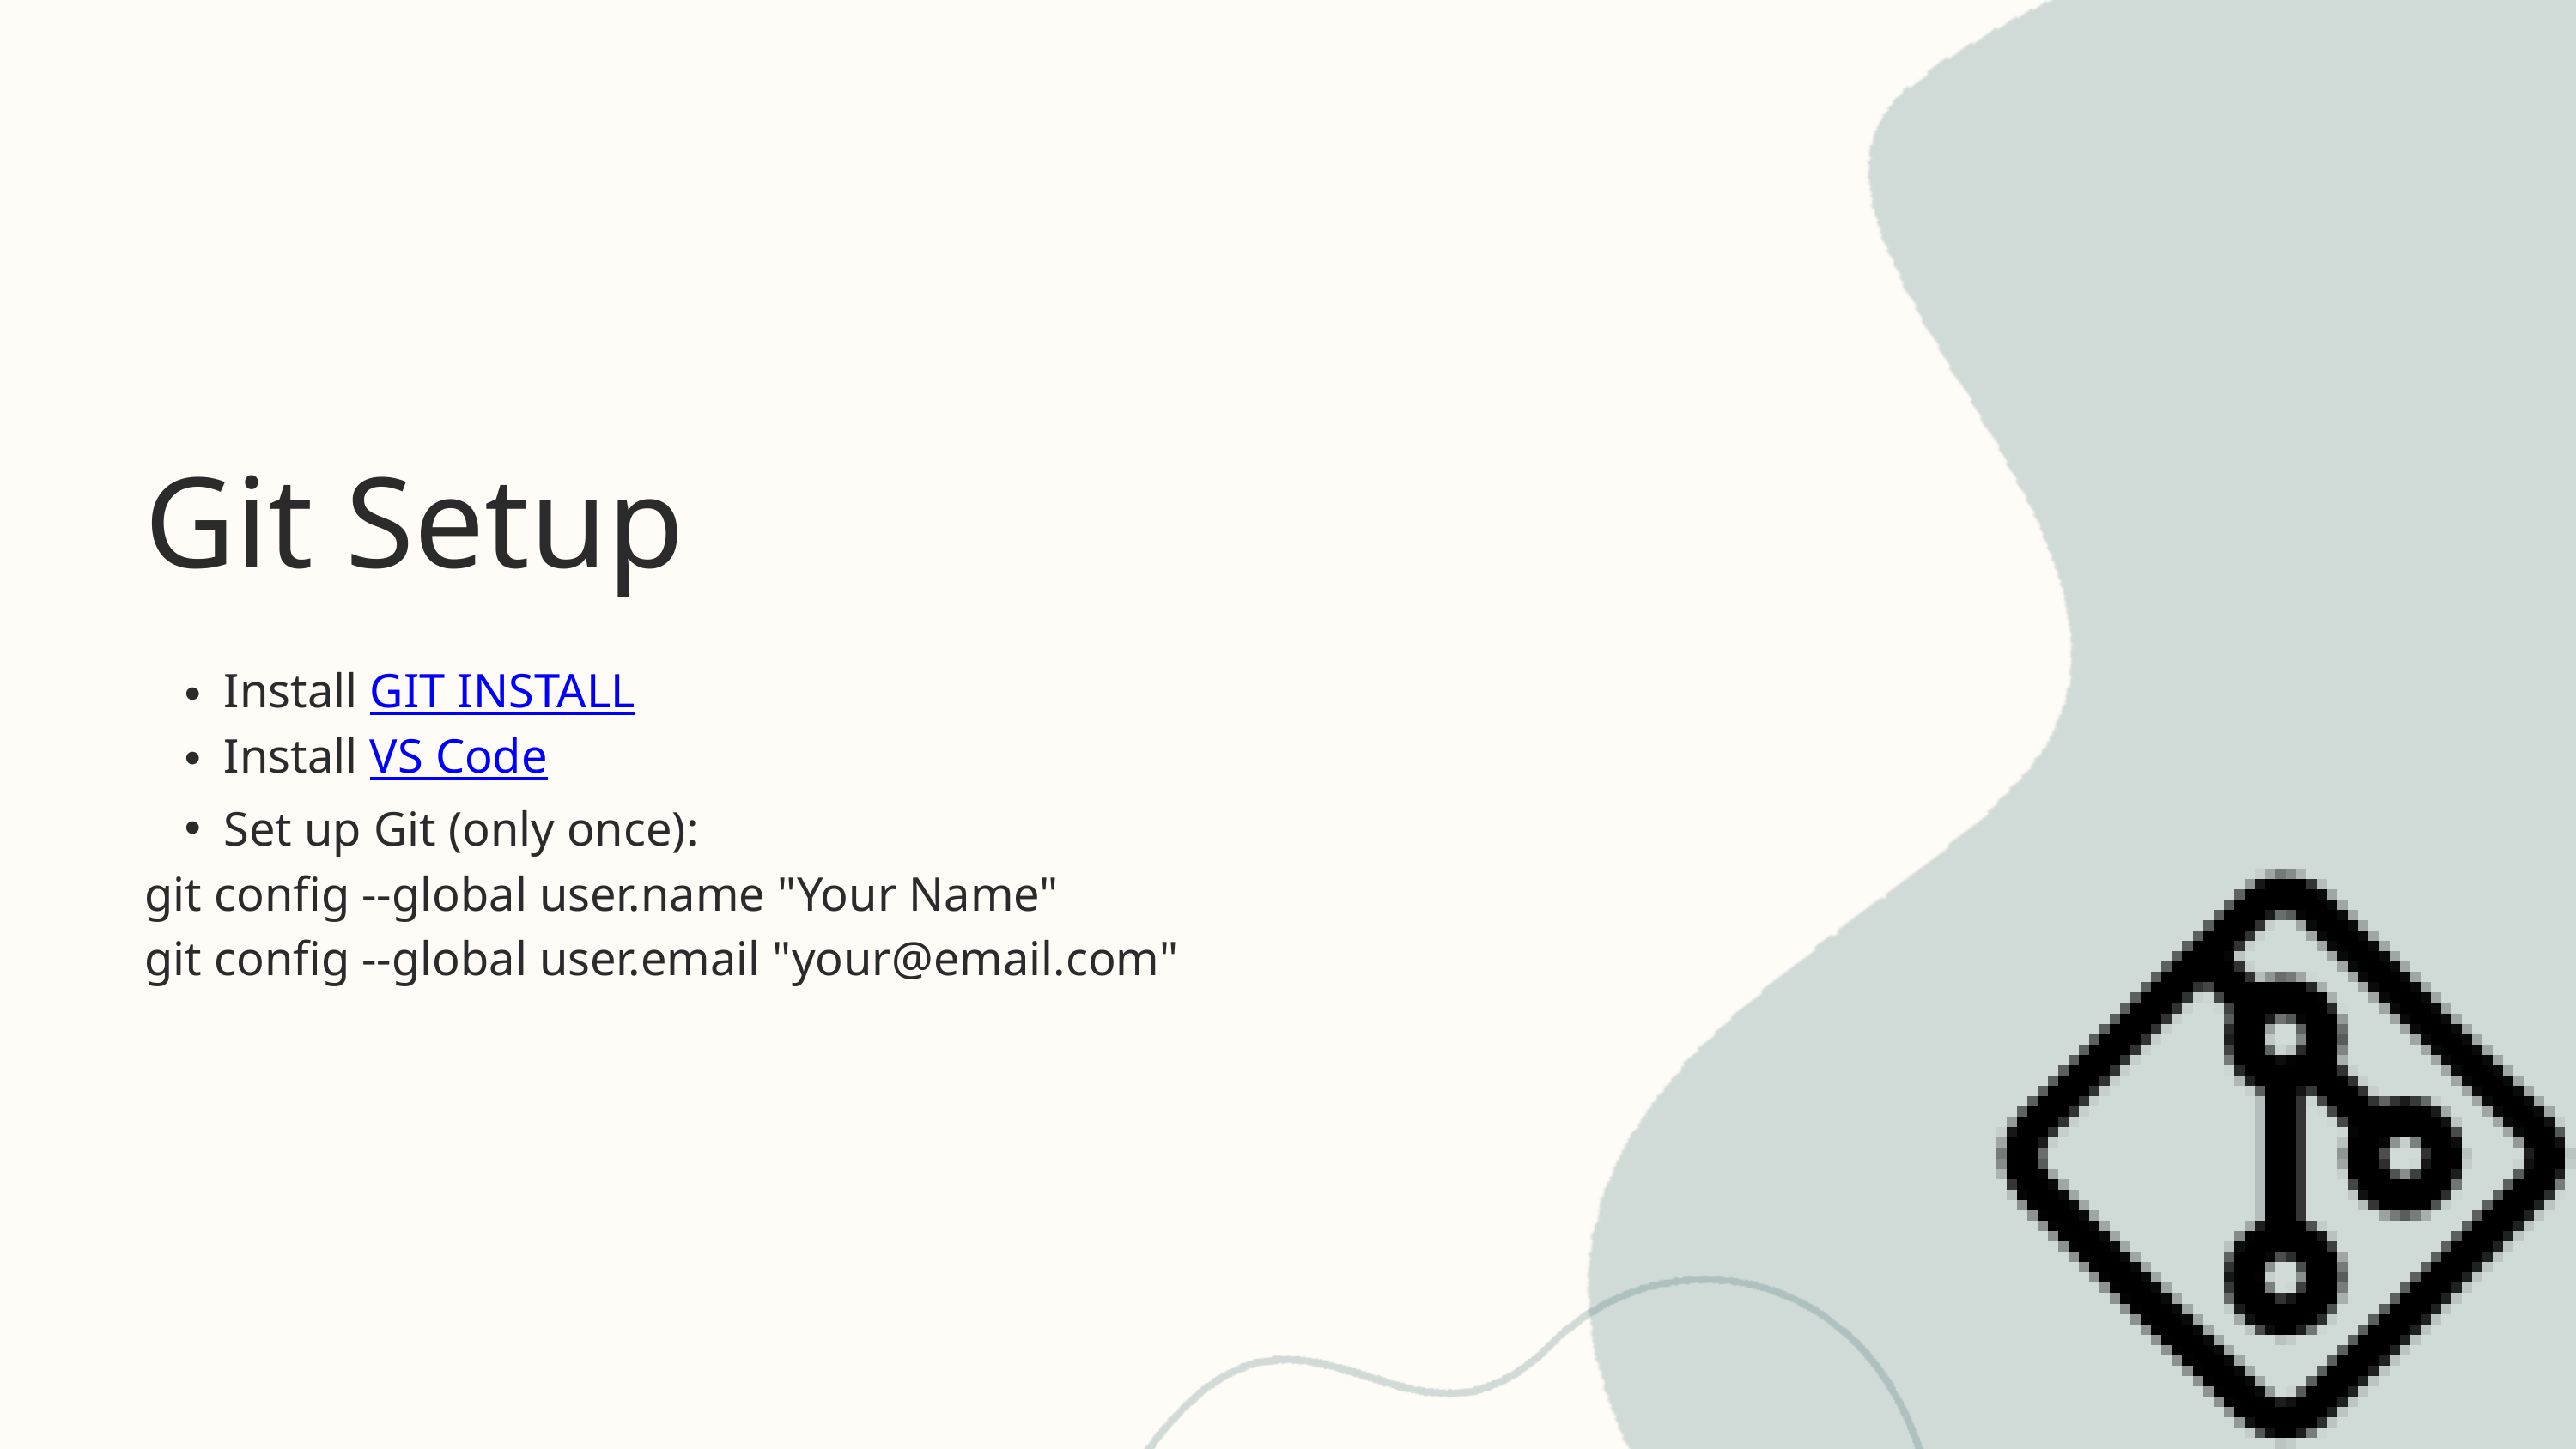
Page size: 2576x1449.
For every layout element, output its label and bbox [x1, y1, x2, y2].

text_box [144, 463, 1234, 986]
picture [1170, 0, 2576, 1449]
